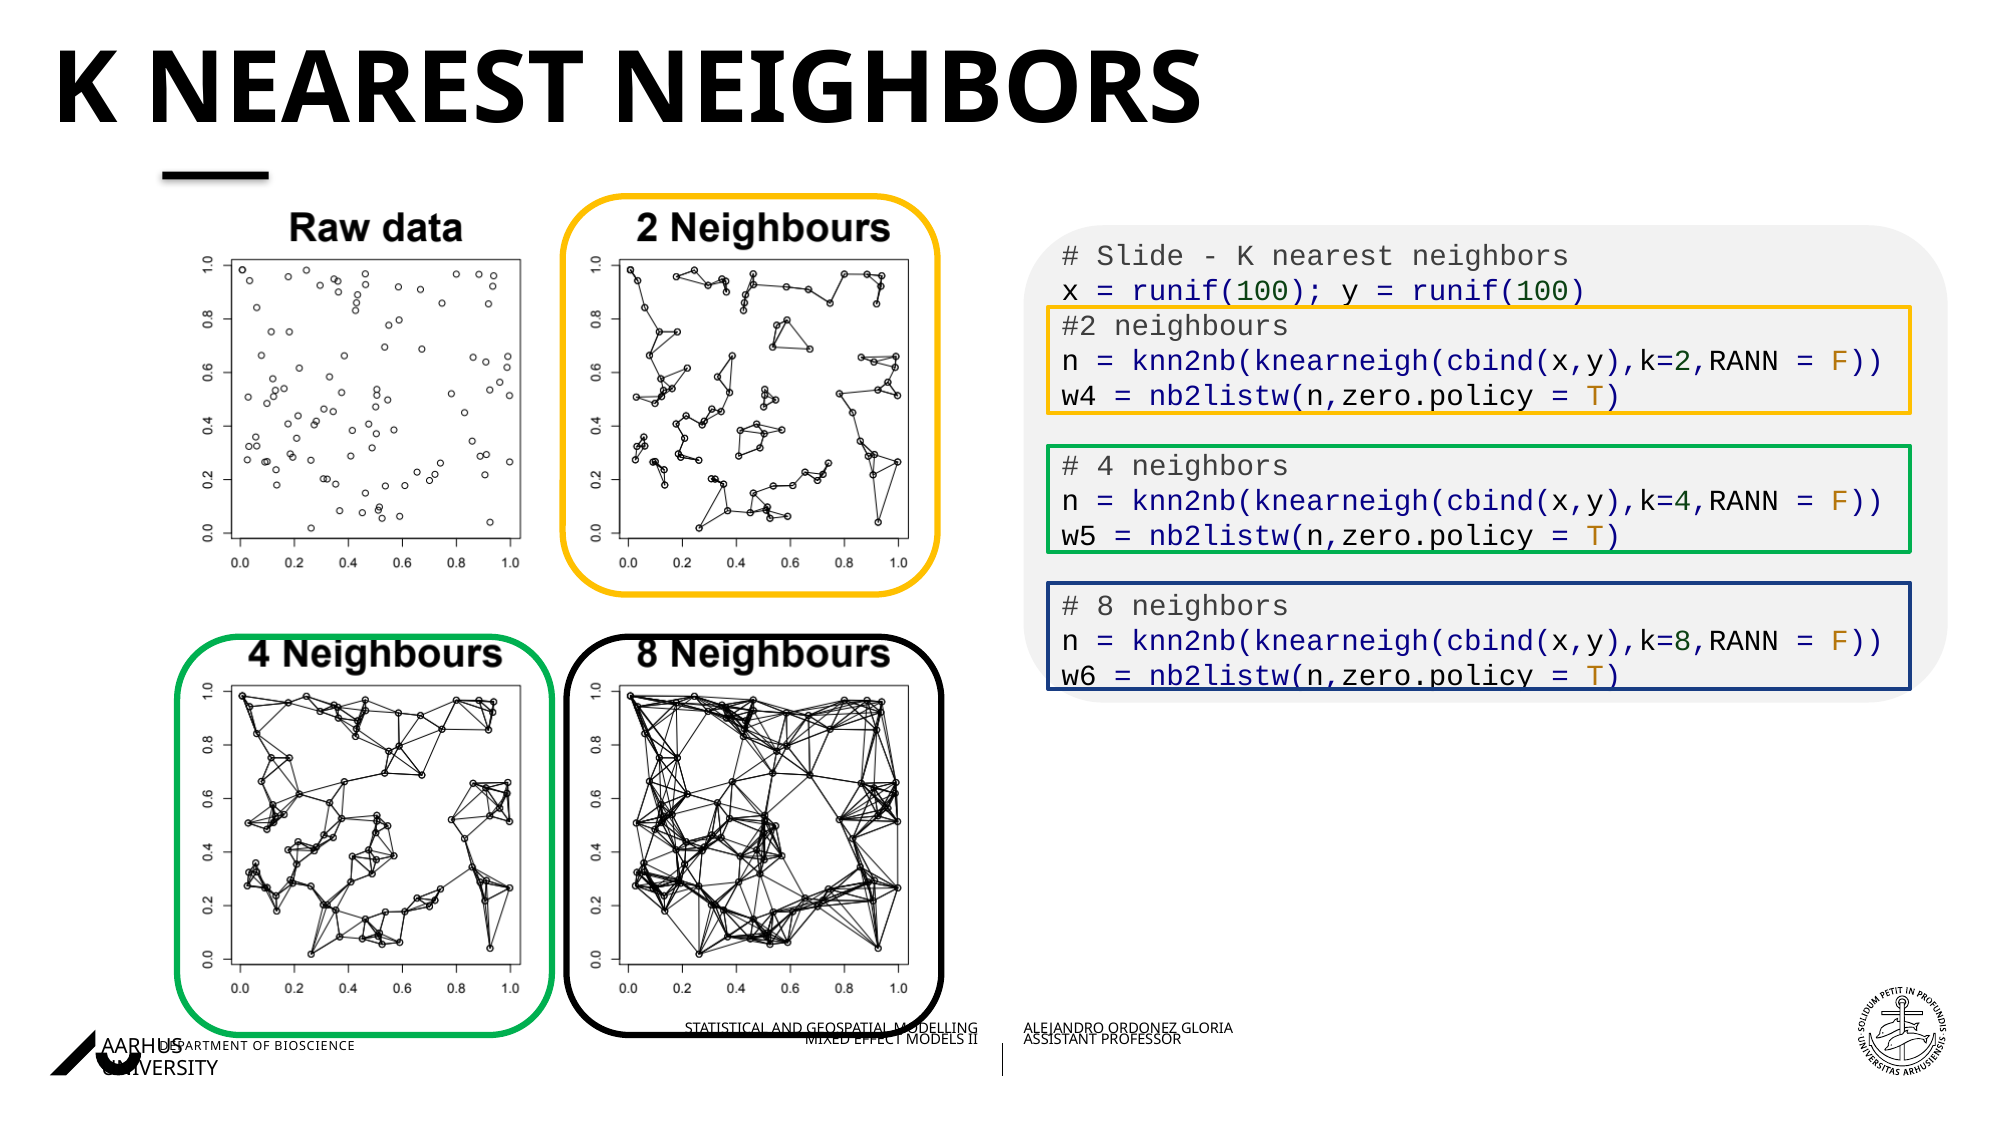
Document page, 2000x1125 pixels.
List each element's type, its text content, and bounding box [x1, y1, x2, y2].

text_box [1048, 582, 1911, 689]
title K nearest neighbors [51, 37, 1948, 162]
picture [165, 194, 941, 1046]
text_box # Slide - K nearest neighbors x = runif(100); y = runif(100) #2 neighbours n = knn2nb(knearneigh(cbind(x,y),k=2,RANN = F)) w4 = nb2listw(n,zero.policy = T) # 4 neighbors n = knn2nb(knearneigh(cbind(x,y),k=4,RANN = F)) w5 = nb2listw(n,zero.policy = T) # 8 neighbors n = knn2nb(knearneigh(cbind(x,y),k=8,RANN = F)) w6 = nb2listw(n,zero.policy = T) [1021, 223, 1950, 705]
text_box [1047, 445, 1910, 552]
text_box [1047, 306, 1910, 414]
